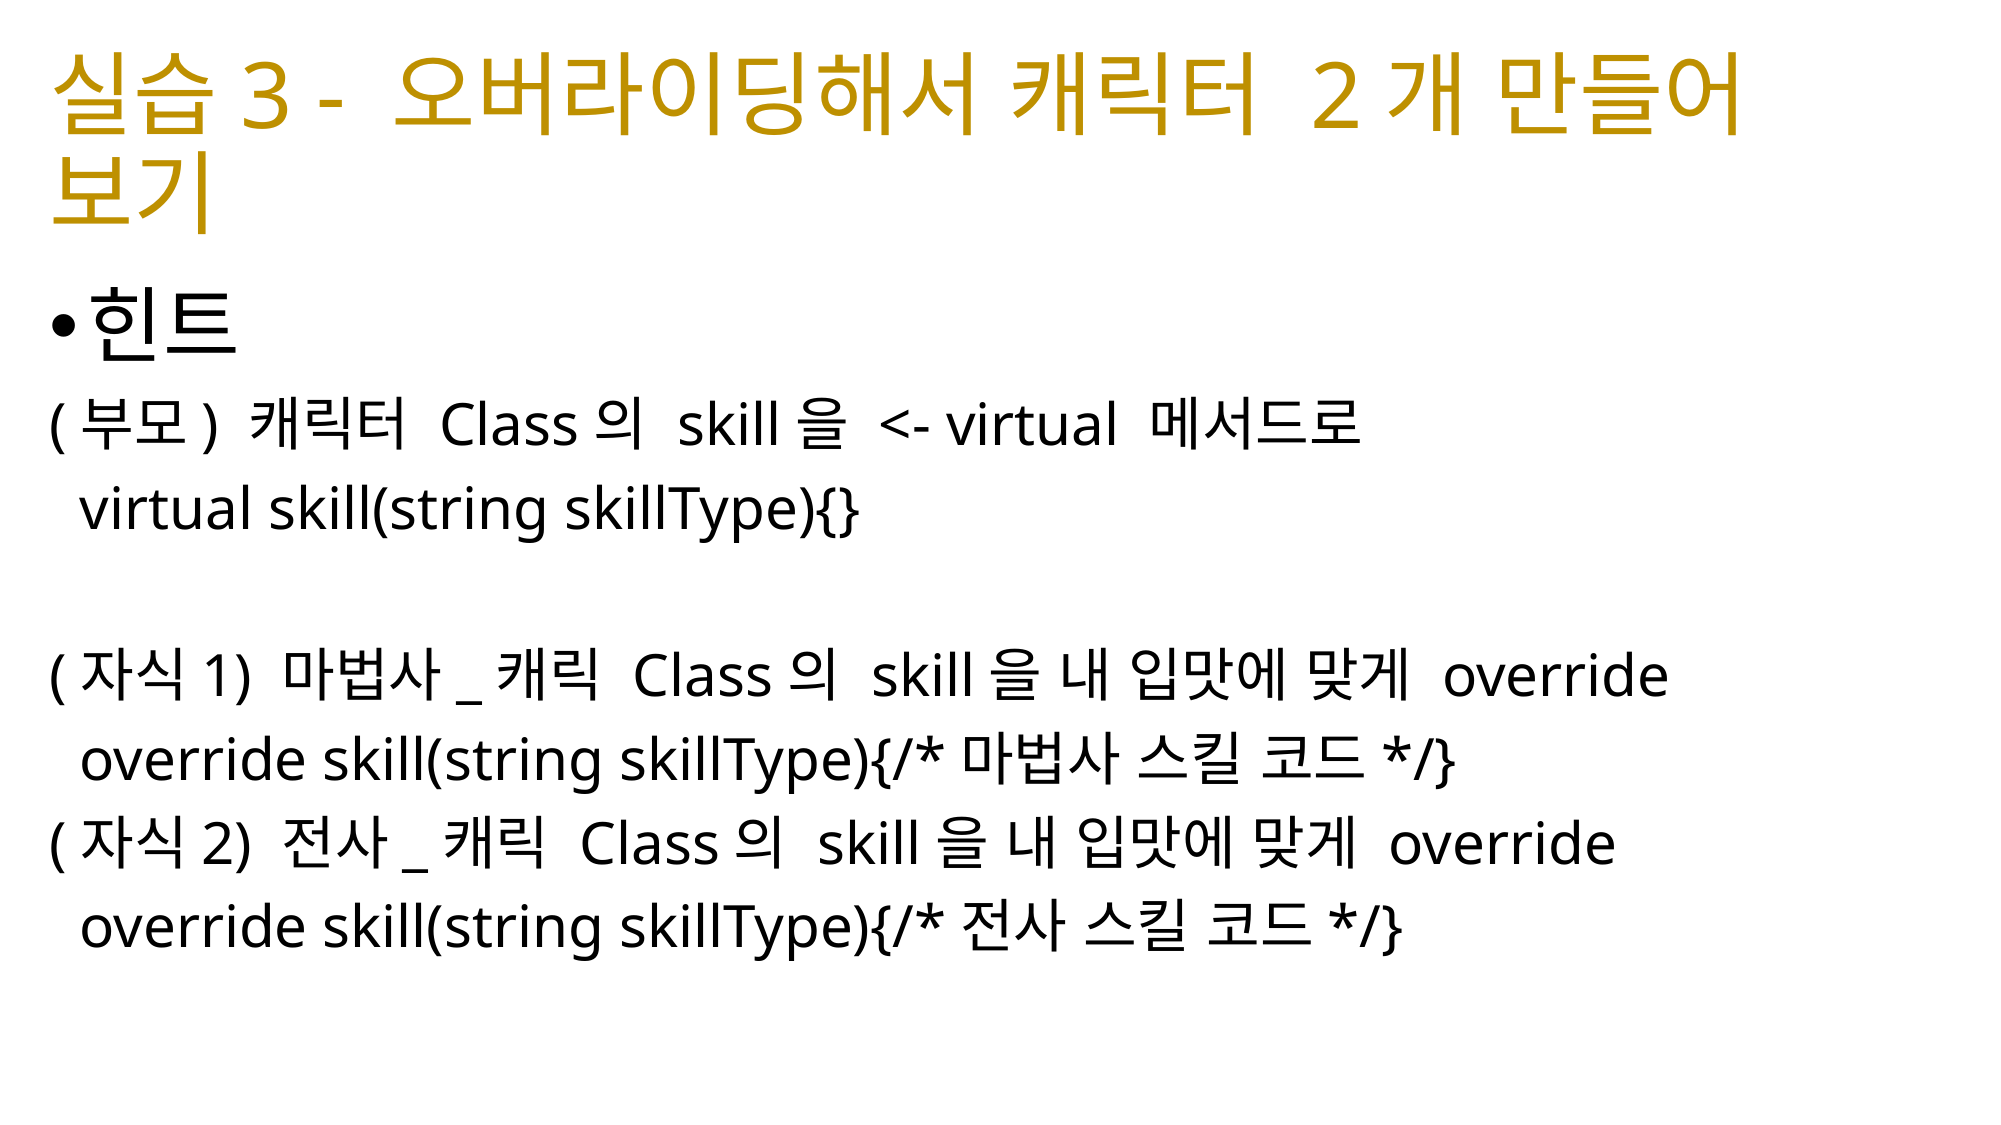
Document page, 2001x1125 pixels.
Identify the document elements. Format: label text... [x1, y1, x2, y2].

list 힌트 (부모) 캐릭터 Class의 skill을 <- virtual 메서드로 virtual skill(string skillType){} (자식1) 마법사_캐릭 Class의 skill을 내 입맛에 맞게 override override skill(string skillType){/*마법사 스킬 코드*/} (자식2) 전사_캐릭 Class의 skill을 내 입맛에 맞게 override override skill(string skillType){/*전사 스킬 코드*/} [34, 277, 1966, 992]
title 실습3 - 오버라이딩해서 캐릭터 2개 만들어 보기 [34, 39, 1893, 257]
